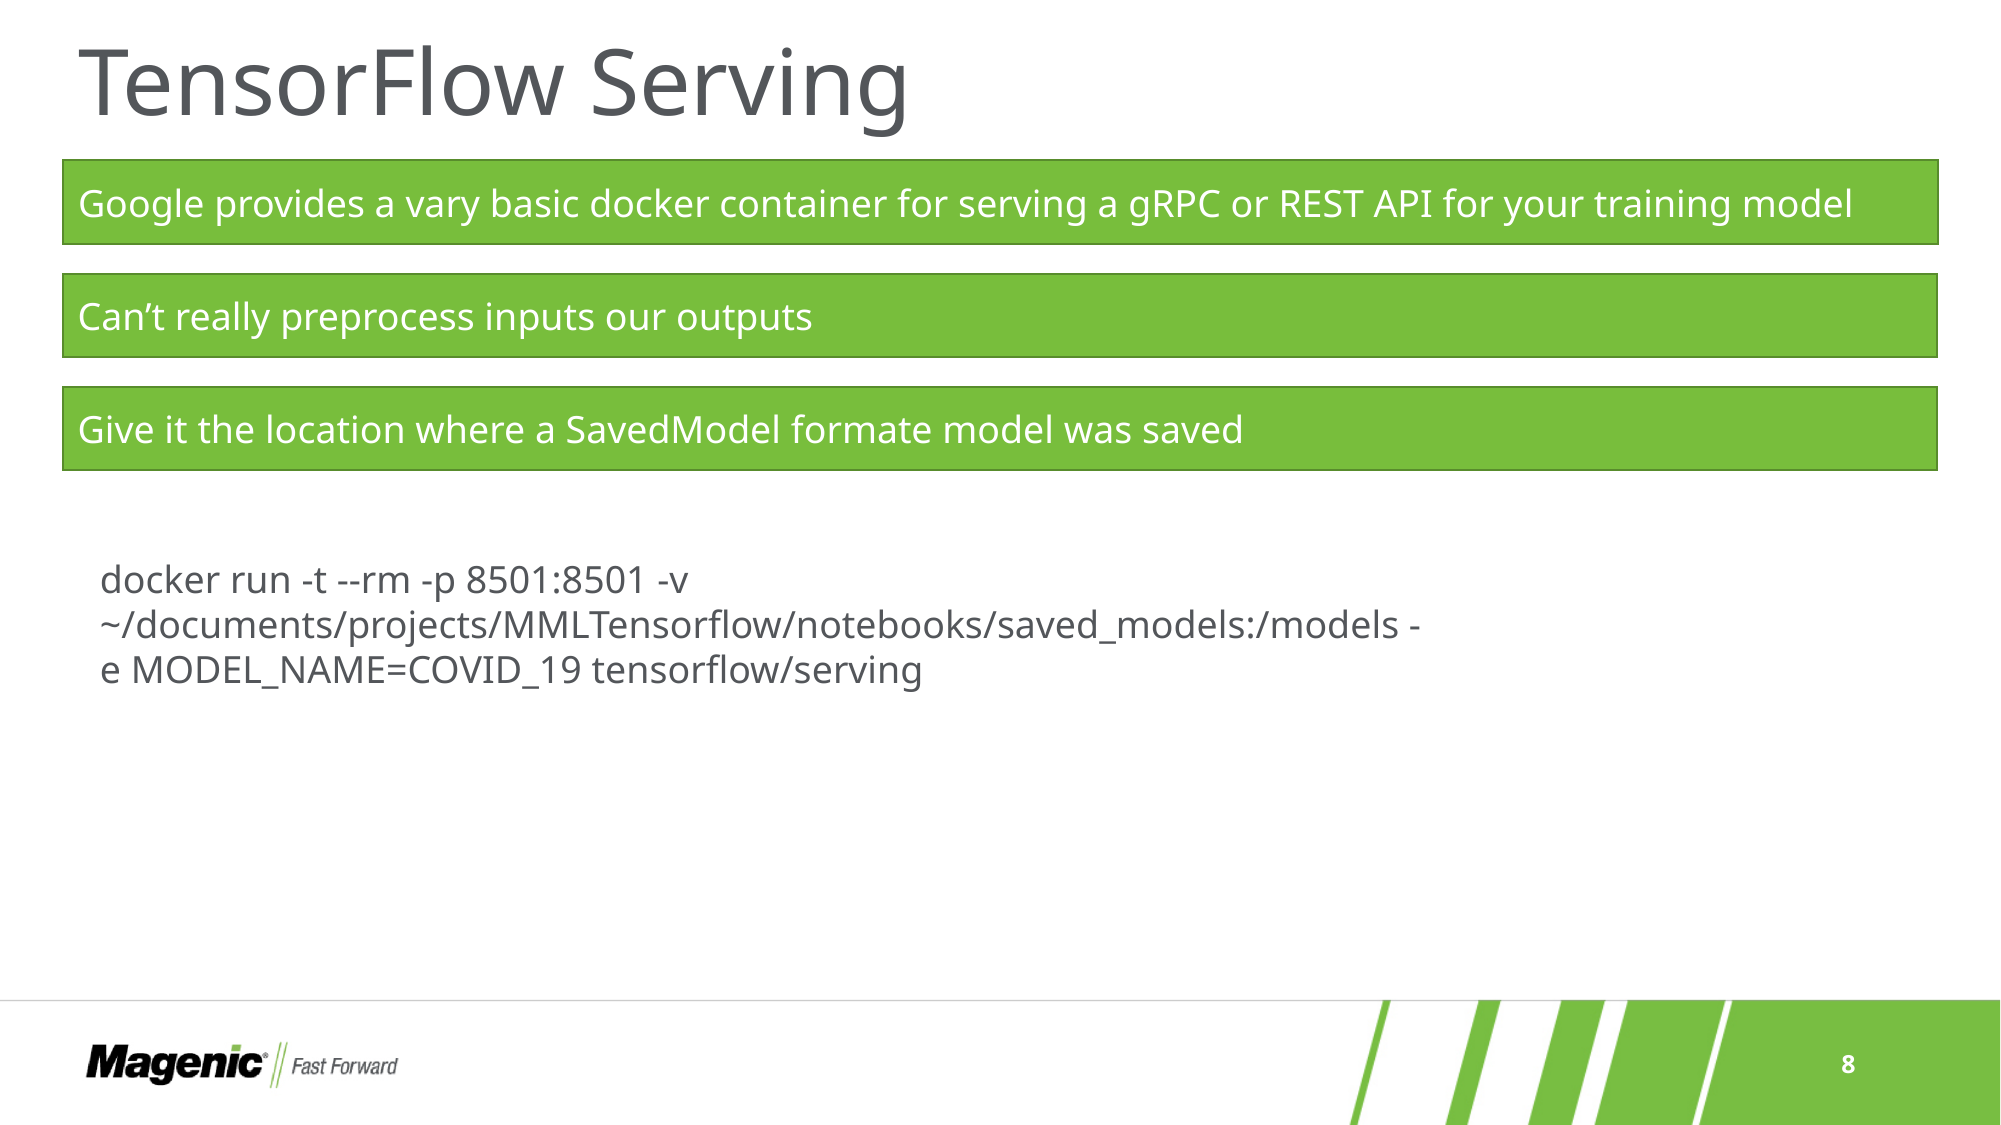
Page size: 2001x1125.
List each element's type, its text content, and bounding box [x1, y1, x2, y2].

text_box docker run -t --rm -p 8501:8501 -v ~/documents/projects/MMLTensorflow/notebooks/saved_models:/models -e MODEL_NAME=COVID_19 tensorflow/serving [85, 548, 1455, 744]
text_box Google provides a vary basic docker container for serving a gRPC or REST API for your training model [62, 159, 1939, 245]
text_box Can’t really preprocess inputs our outputs [62, 273, 1938, 358]
text_box Give it the location where a SavedModel formate model was saved [62, 386, 1938, 471]
picture [0, 0, 2001, 1125]
title TensorFlow Serving [63, 41, 1938, 131]
